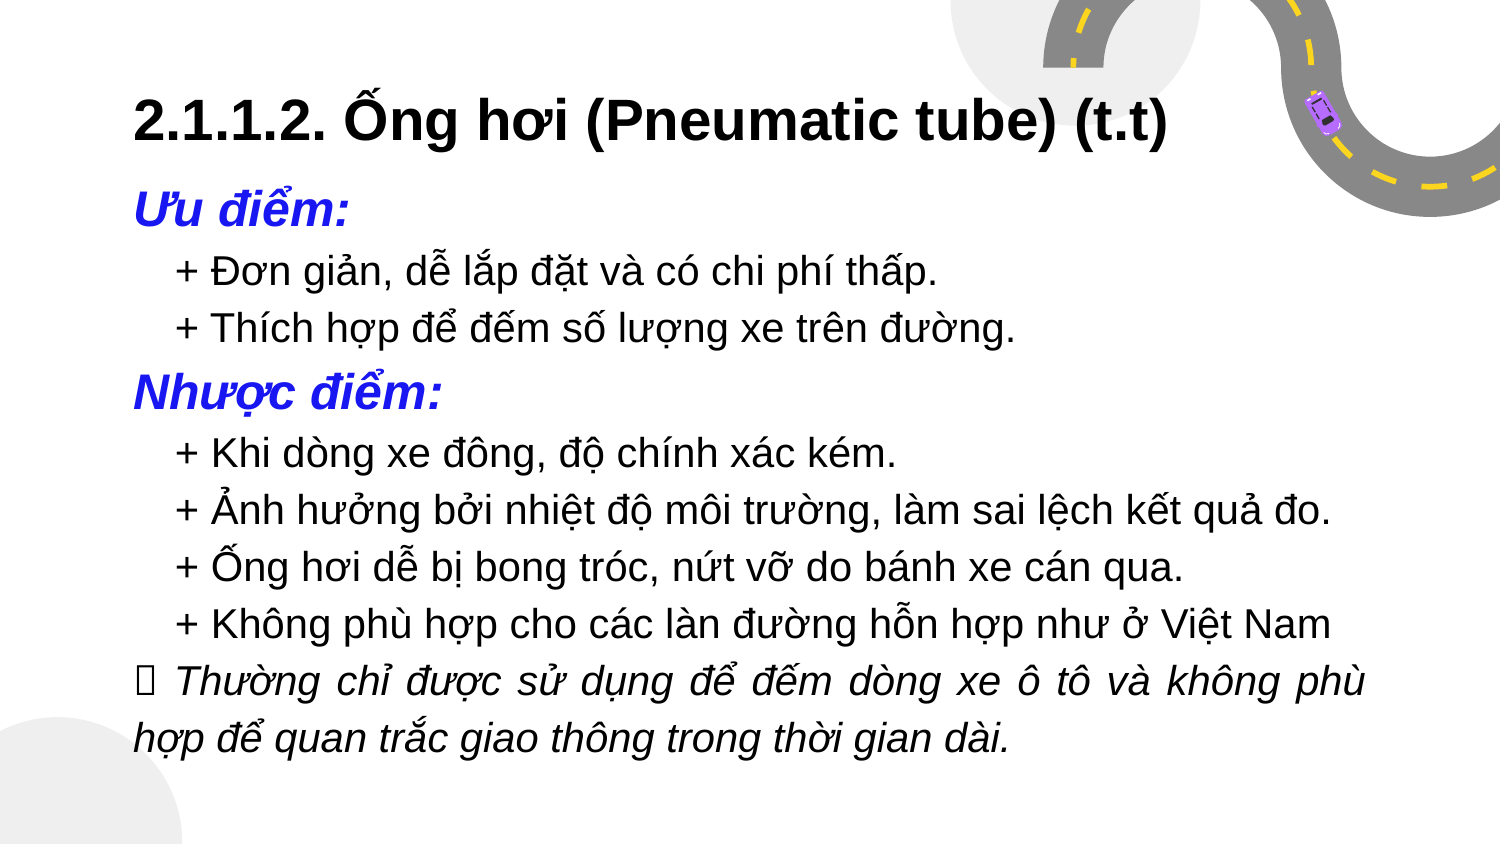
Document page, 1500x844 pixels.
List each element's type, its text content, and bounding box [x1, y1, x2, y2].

text_box Ưu điểm: + Đơn giản, dễ lắp đặt và có chi phí thấp. + Thích hợp để đếm số lượng xe trên đường. Nhược điểm: + Khi dòng xe đông, độ chính xác kém. + Ảnh hưởng bởi nhiệt độ môi trường, làm sai lệch kết quả đo. + Ống hơi dễ bị bong tróc, nứt vỡ do bánh xe cán qua. + Không phù hợp cho các làn đường hỗn hợp như ở Việt Nam  Thường chỉ được sử dụng để đếm dòng xe ô tô và không phù hợp để quan trắc giao thông trong thời gian dài. [118, 161, 1382, 769]
title 2.1.1.2. Ống hơi (Pneumatic tube) (t.t) [118, 66, 1382, 161]
